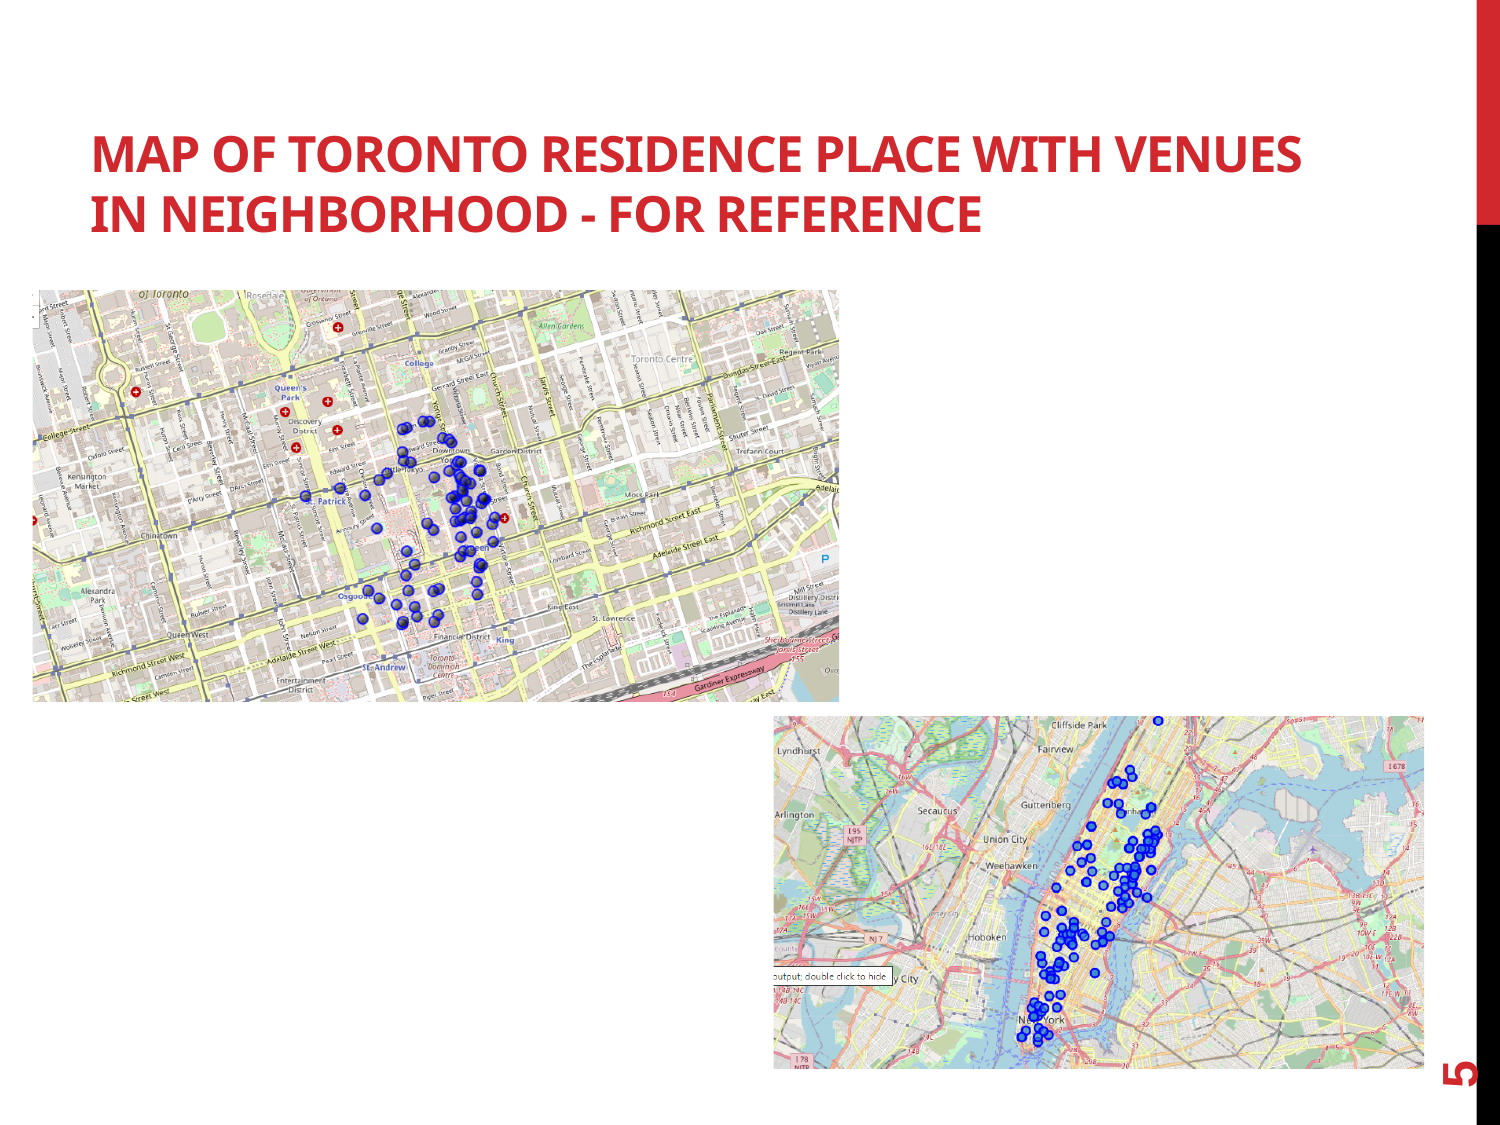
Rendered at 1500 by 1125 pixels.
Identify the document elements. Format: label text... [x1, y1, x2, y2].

slide_number 5 [1427, 887, 1488, 1104]
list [32, 290, 840, 702]
title Map of Toronto residence place with venues in Neighborhood - for reference [75, 25, 1317, 250]
picture [773, 715, 1425, 1069]
